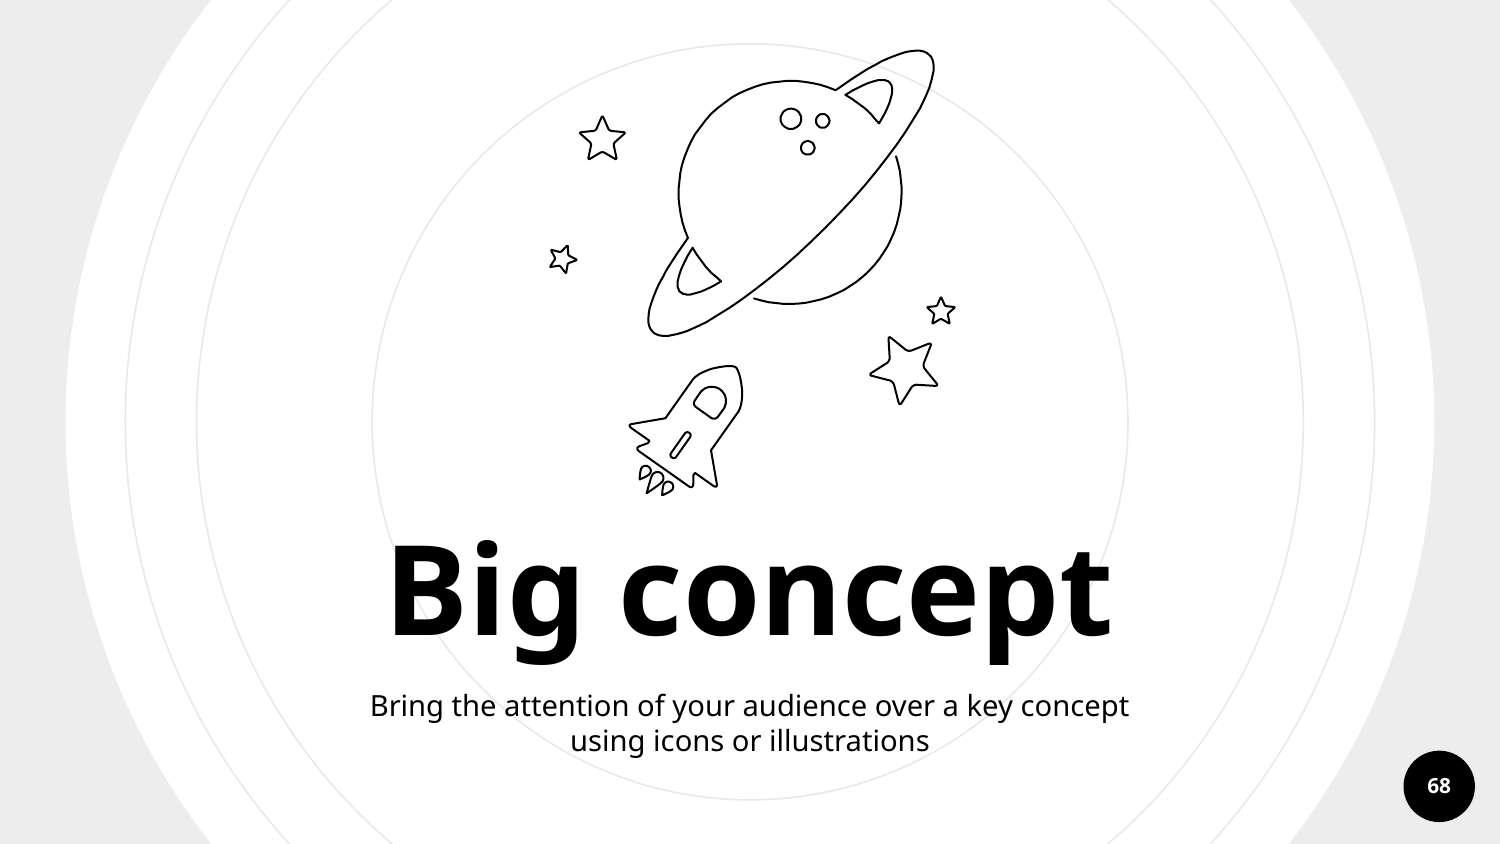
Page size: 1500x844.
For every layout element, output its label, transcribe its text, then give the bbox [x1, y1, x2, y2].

title Big concept [343, 484, 1157, 672]
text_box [648, 50, 934, 337]
slide_number 68 [1403, 750, 1475, 823]
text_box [631, 372, 750, 491]
subtitle Bring the attention of your audience over a key concept using icons or illustrations [343, 672, 1157, 801]
